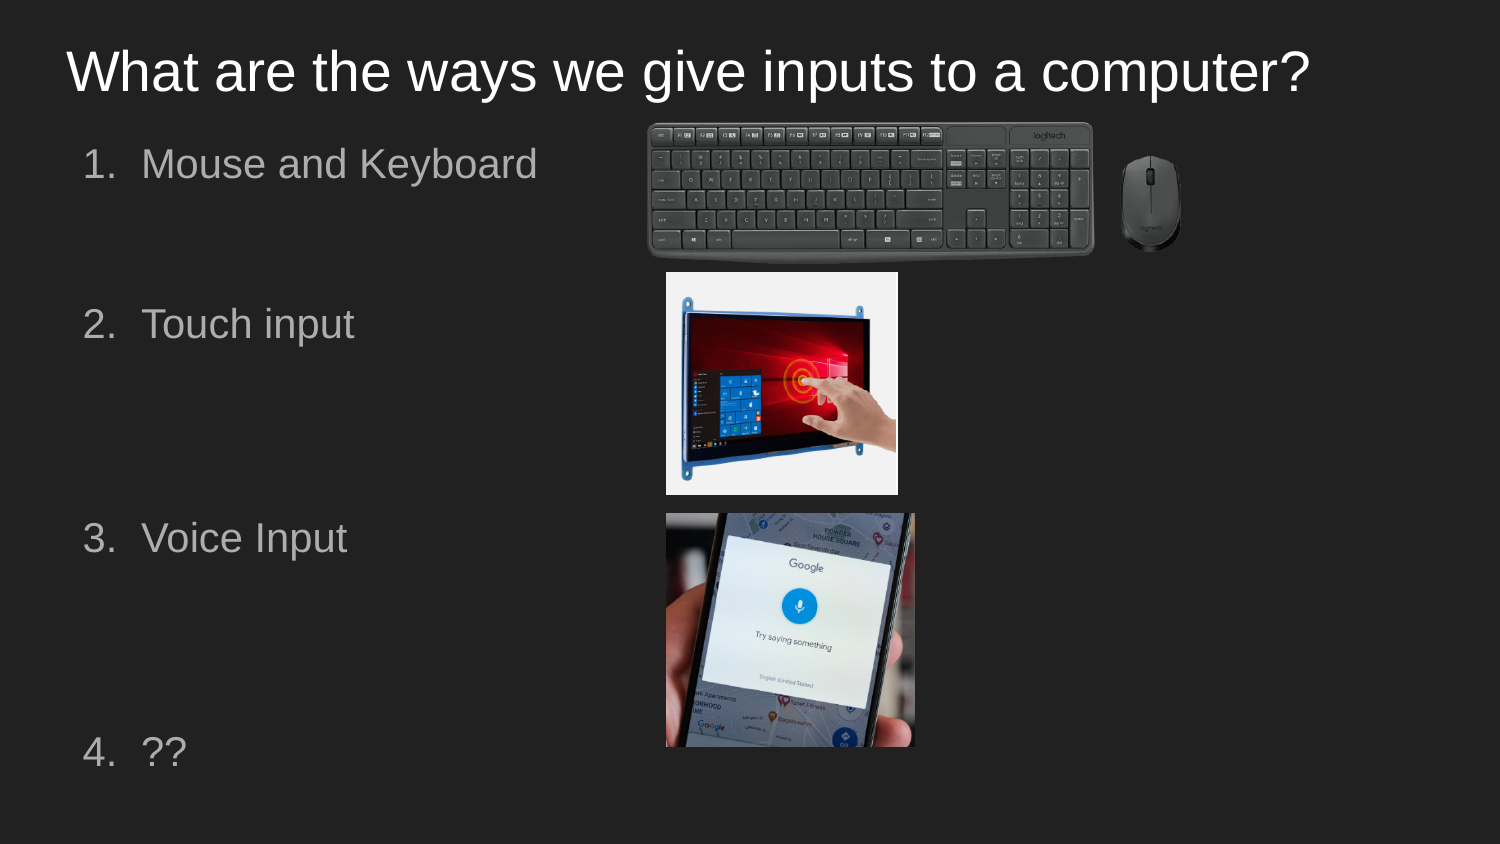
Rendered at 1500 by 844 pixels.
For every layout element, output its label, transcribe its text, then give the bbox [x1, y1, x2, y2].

list Mouse and Keyboard Touch input Voice Input ?? [51, 118, 1449, 844]
picture [611, 37, 1217, 495]
title What are the ways we give inputs to a computer? [51, 24, 1449, 118]
picture [666, 513, 915, 747]
